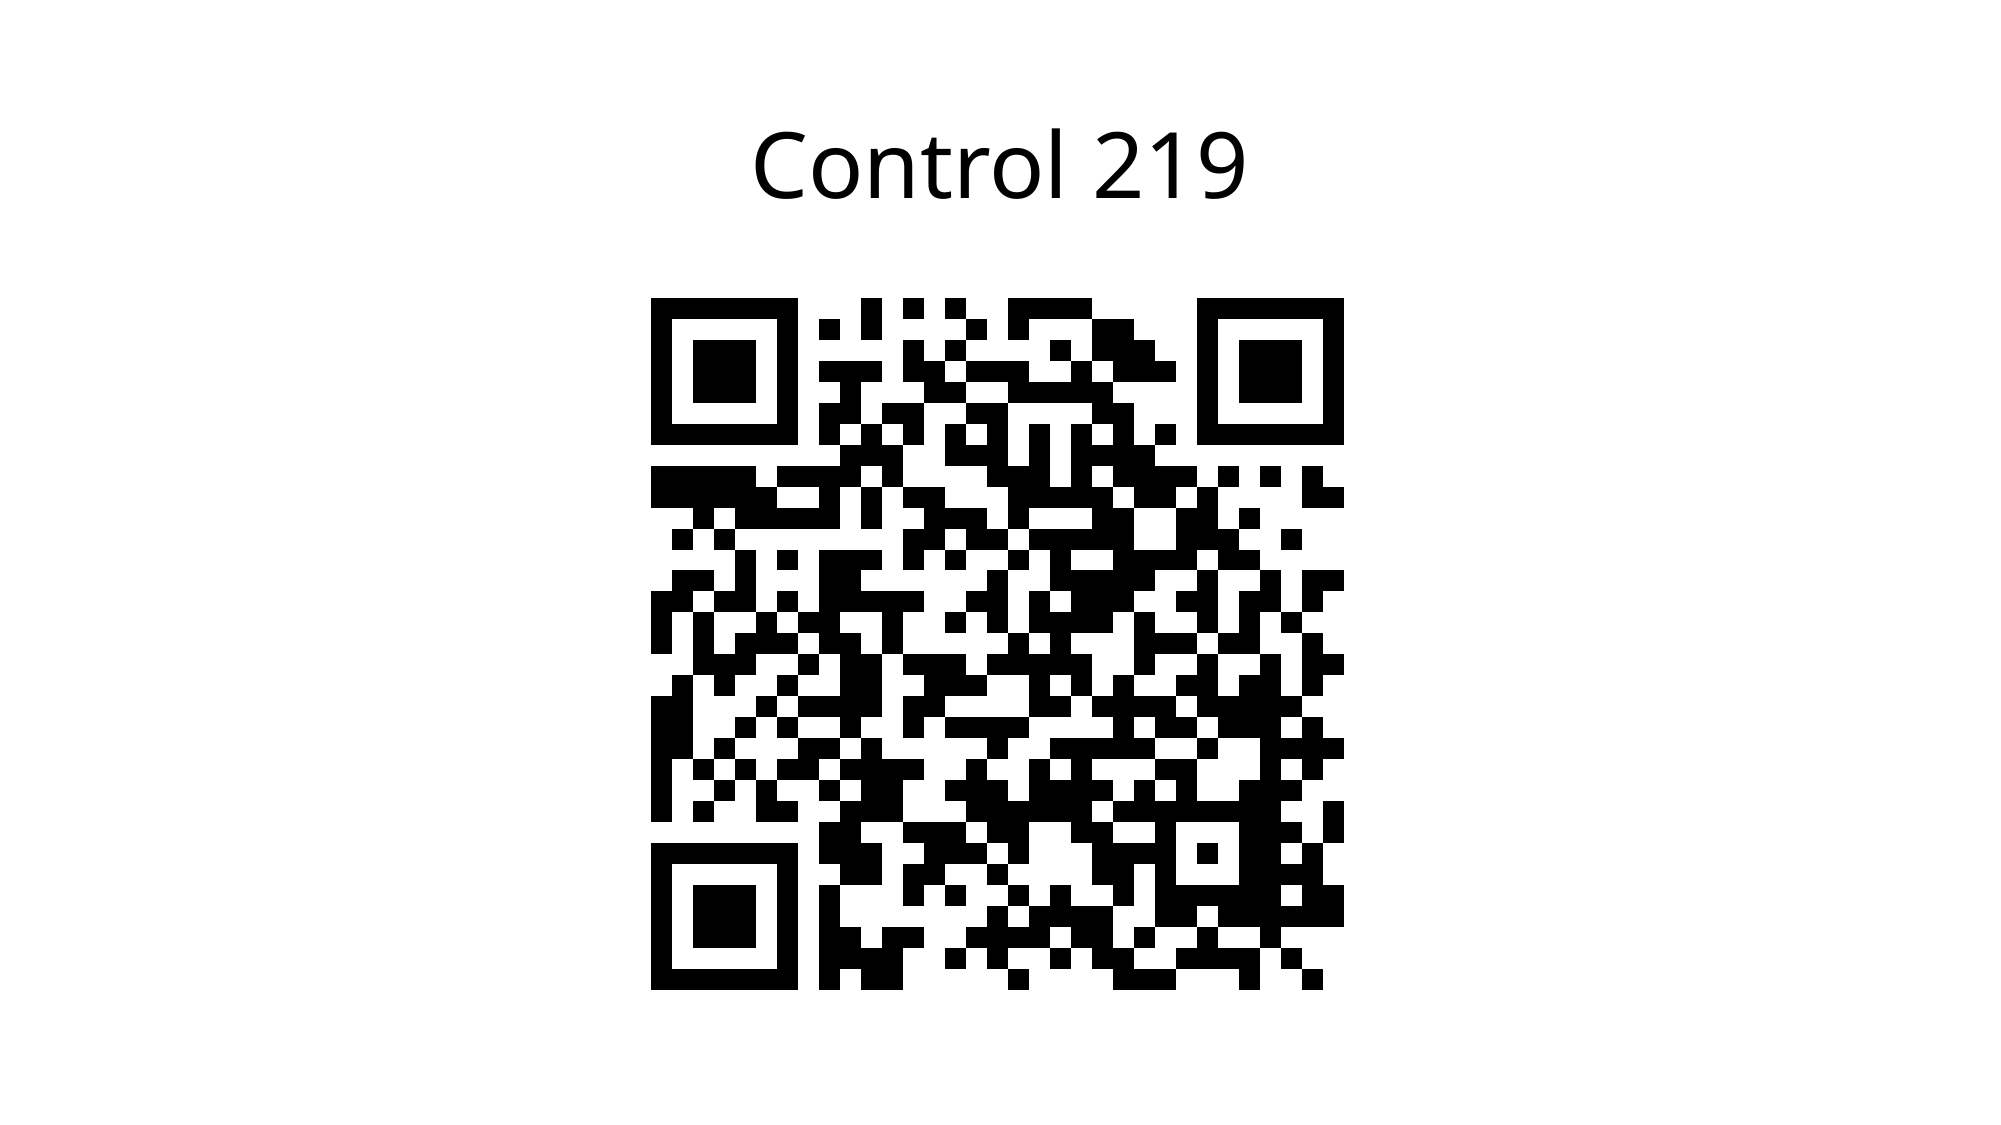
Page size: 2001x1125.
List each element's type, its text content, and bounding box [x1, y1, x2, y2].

picture [580, 227, 1420, 1066]
title Control 219 [137, 59, 1863, 278]
